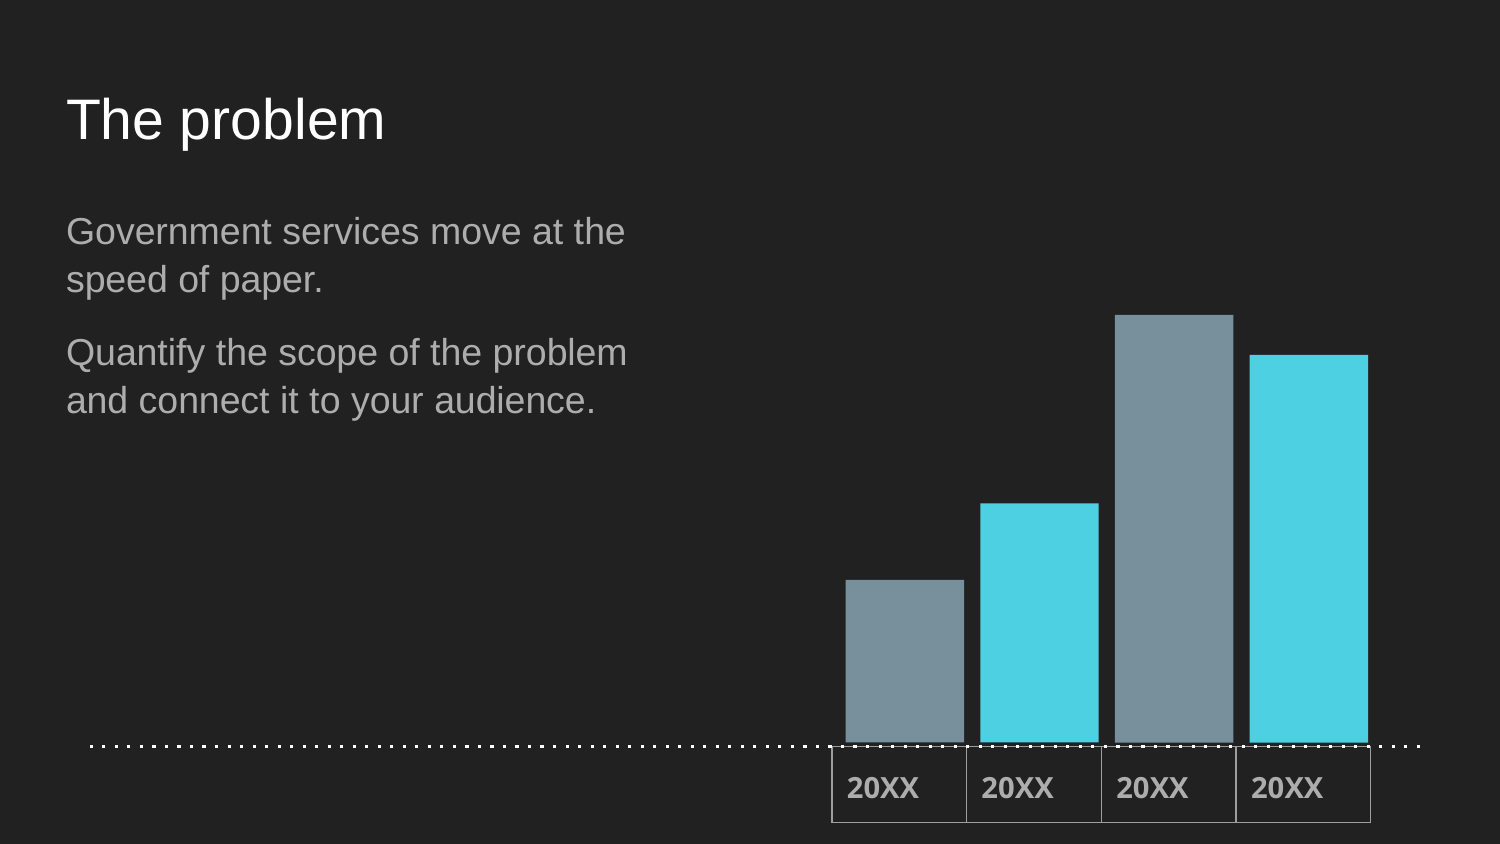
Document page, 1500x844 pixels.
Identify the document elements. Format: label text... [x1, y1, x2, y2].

table_header 20XX [833, 756, 966, 822]
text_box [980, 503, 1099, 743]
text_box [1114, 314, 1234, 743]
table_header 20XX [1102, 756, 1235, 822]
table_header 20XX [967, 756, 1101, 822]
table_header 20XX [1237, 756, 1370, 822]
list Government services move at the speed of paper. Quantify the scope of the problem and connect it to your audience. [51, 189, 708, 750]
text_box [1249, 354, 1369, 743]
text_box [845, 579, 965, 743]
title The problem [51, 72, 1449, 167]
